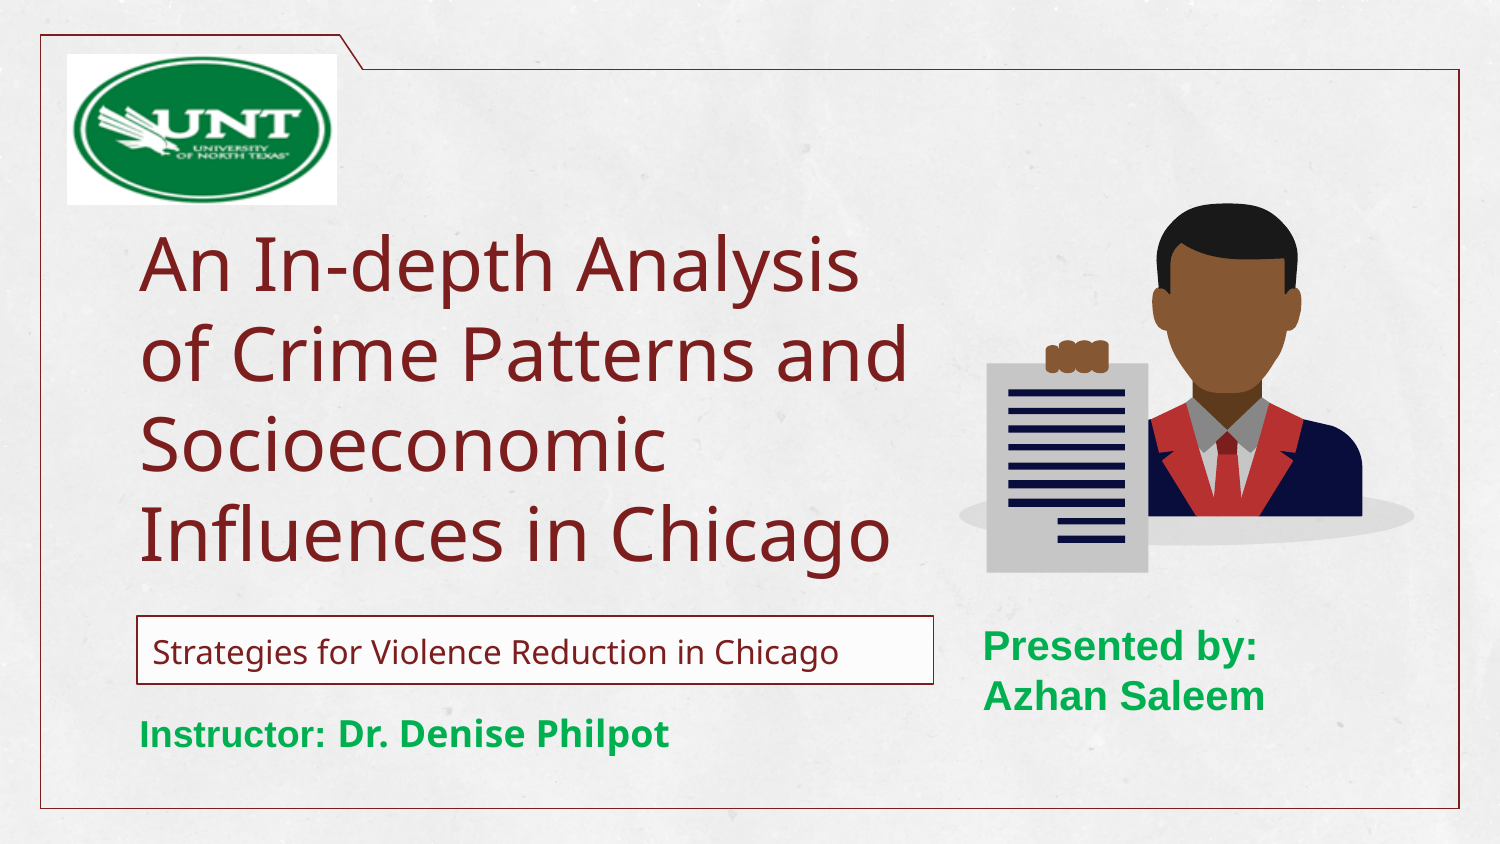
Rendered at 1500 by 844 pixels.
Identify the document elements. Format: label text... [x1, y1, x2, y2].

subtitle Strategies for Violence Reduction in Chicago [136, 615, 934, 685]
picture [67, 53, 337, 205]
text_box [958, 204, 1415, 573]
text_box Presented by: Azhan Saleem [967, 611, 1406, 727]
title An In-depth Analysis of Crime Patterns and Socioeconomic Influences in Chicago [124, 299, 962, 592]
text_box Instructor: Dr. Denise Philpot [124, 702, 740, 763]
